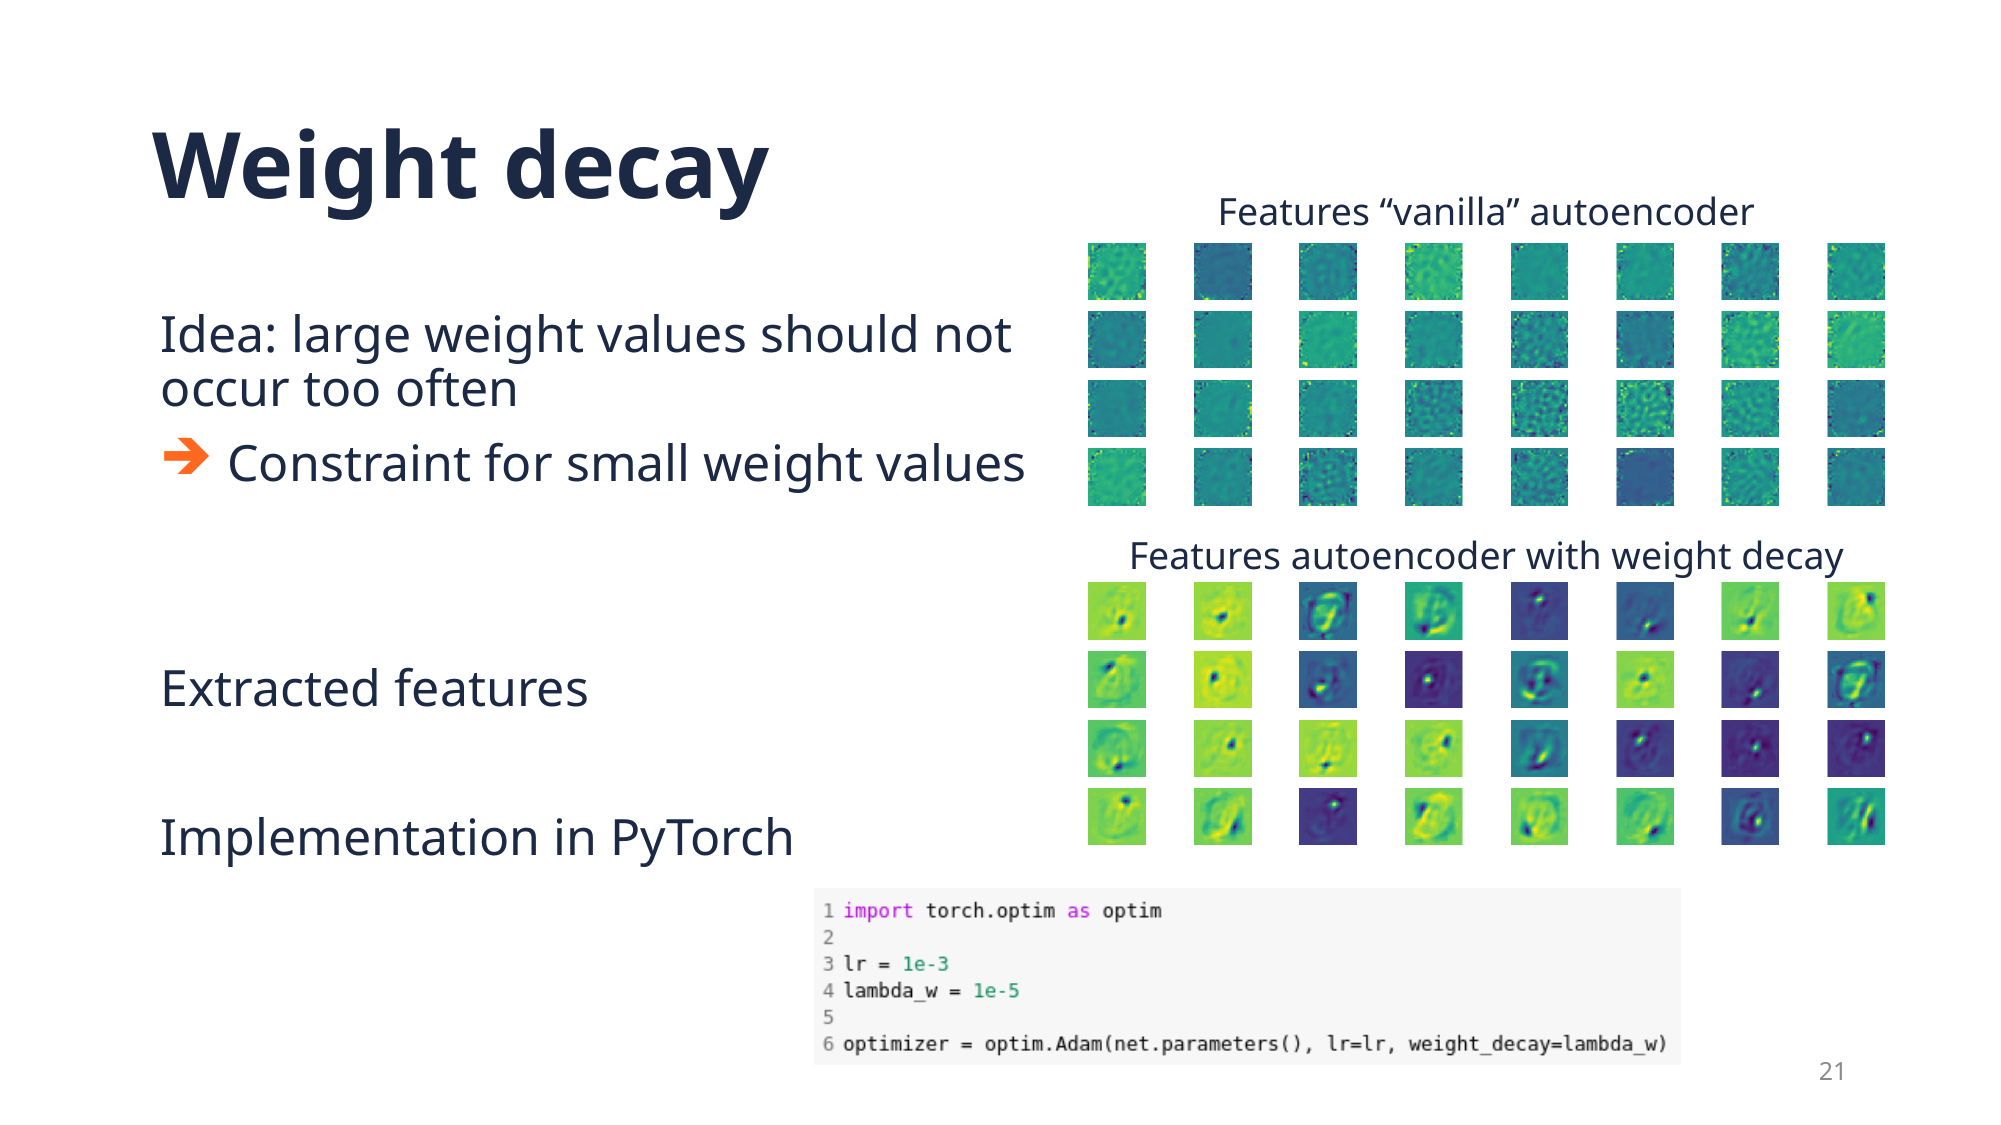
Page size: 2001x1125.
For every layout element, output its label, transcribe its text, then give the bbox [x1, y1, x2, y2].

slide_number 21 [1412, 1042, 1863, 1103]
picture [1081, 236, 1892, 512]
picture [814, 888, 1681, 1066]
picture [1081, 574, 1892, 852]
text_box Features “vanilla” autoencoder [1202, 180, 1771, 234]
title Weight decay [137, 59, 1863, 278]
text_box Features autoencoder with weight decay [1113, 524, 1860, 573]
